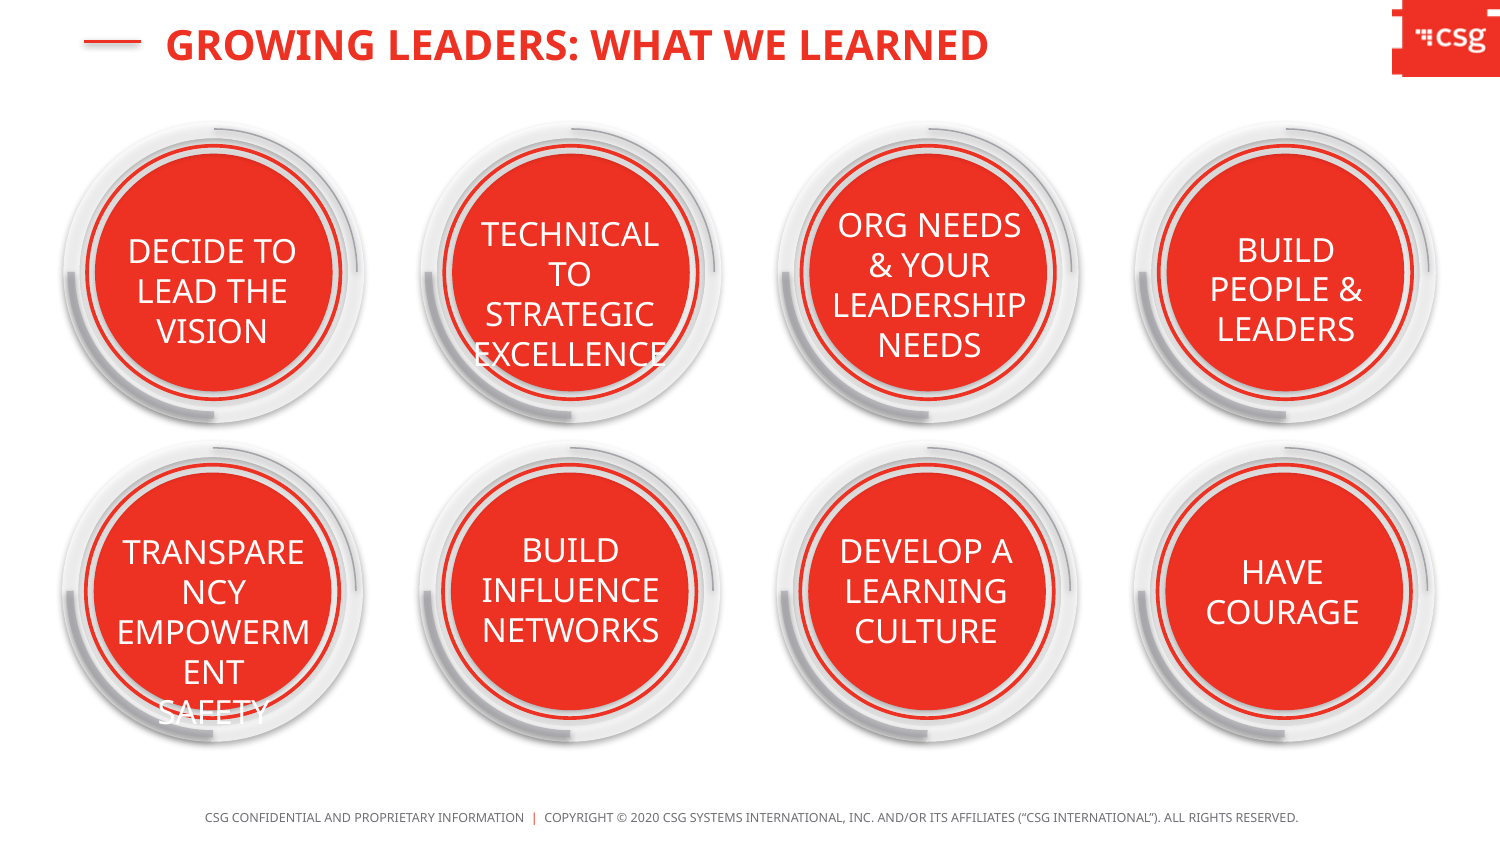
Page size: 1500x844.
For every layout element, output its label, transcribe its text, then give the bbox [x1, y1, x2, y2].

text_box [1142, 128, 1430, 416]
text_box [783, 447, 1071, 735]
list GROWING LEADERS: WHAT WE LEARNED [150, 11, 1384, 77]
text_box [427, 128, 715, 416]
picture [1392, 0, 1500, 77]
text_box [69, 447, 357, 735]
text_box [785, 128, 1072, 416]
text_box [1141, 447, 1428, 735]
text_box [426, 447, 714, 735]
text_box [70, 128, 358, 416]
